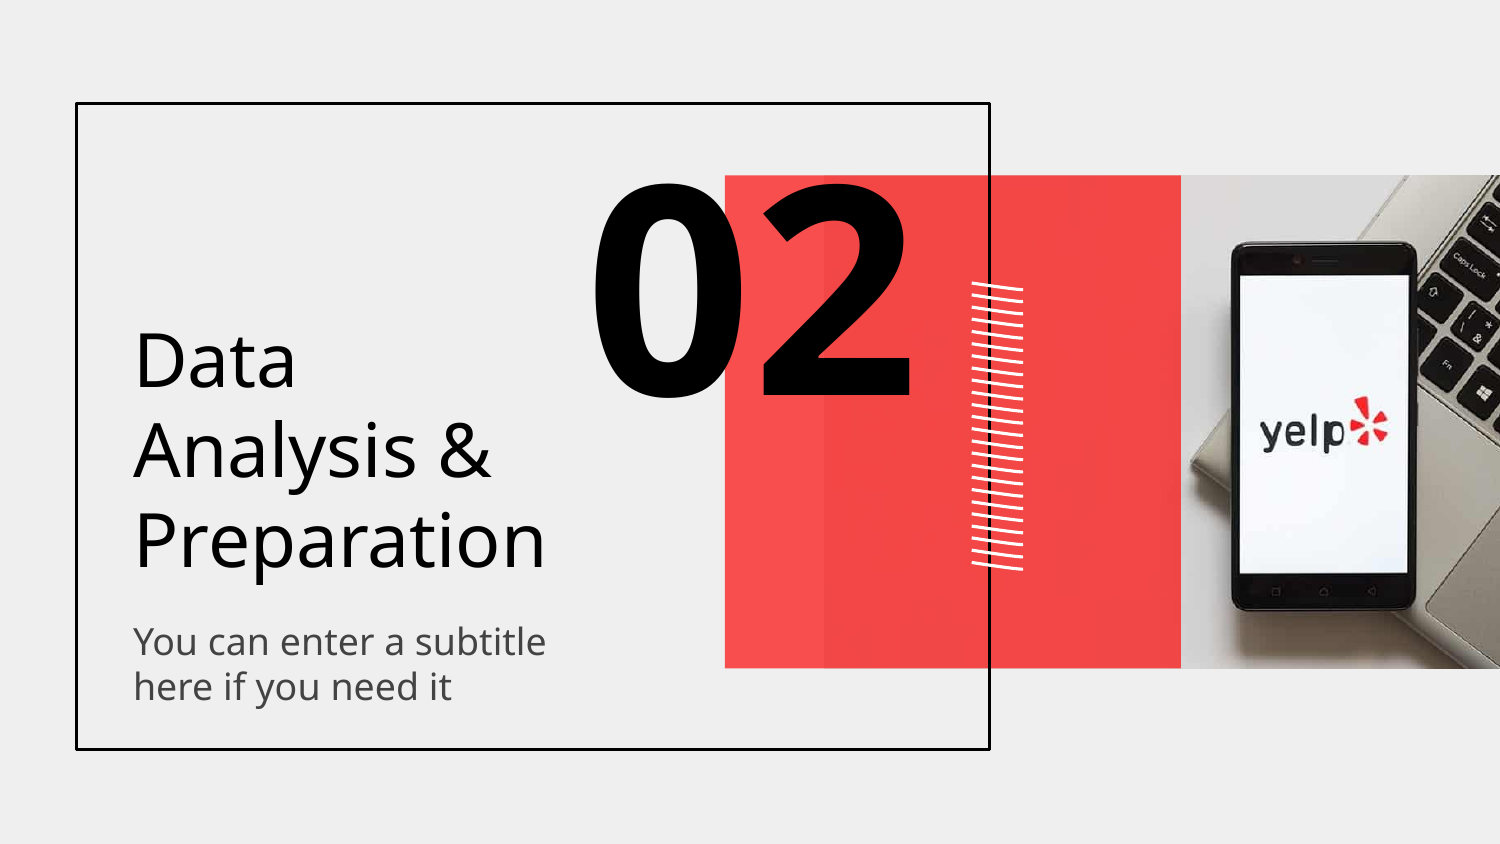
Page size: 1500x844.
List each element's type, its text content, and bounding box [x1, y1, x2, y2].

text_box [76, 103, 990, 750]
picture [823, 175, 1500, 669]
subtitle You can enter a subtitle here if you need it [118, 603, 597, 709]
title Data Analysis & Preparation [118, 362, 597, 534]
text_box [971, 282, 1024, 570]
title 02 [552, 131, 935, 426]
